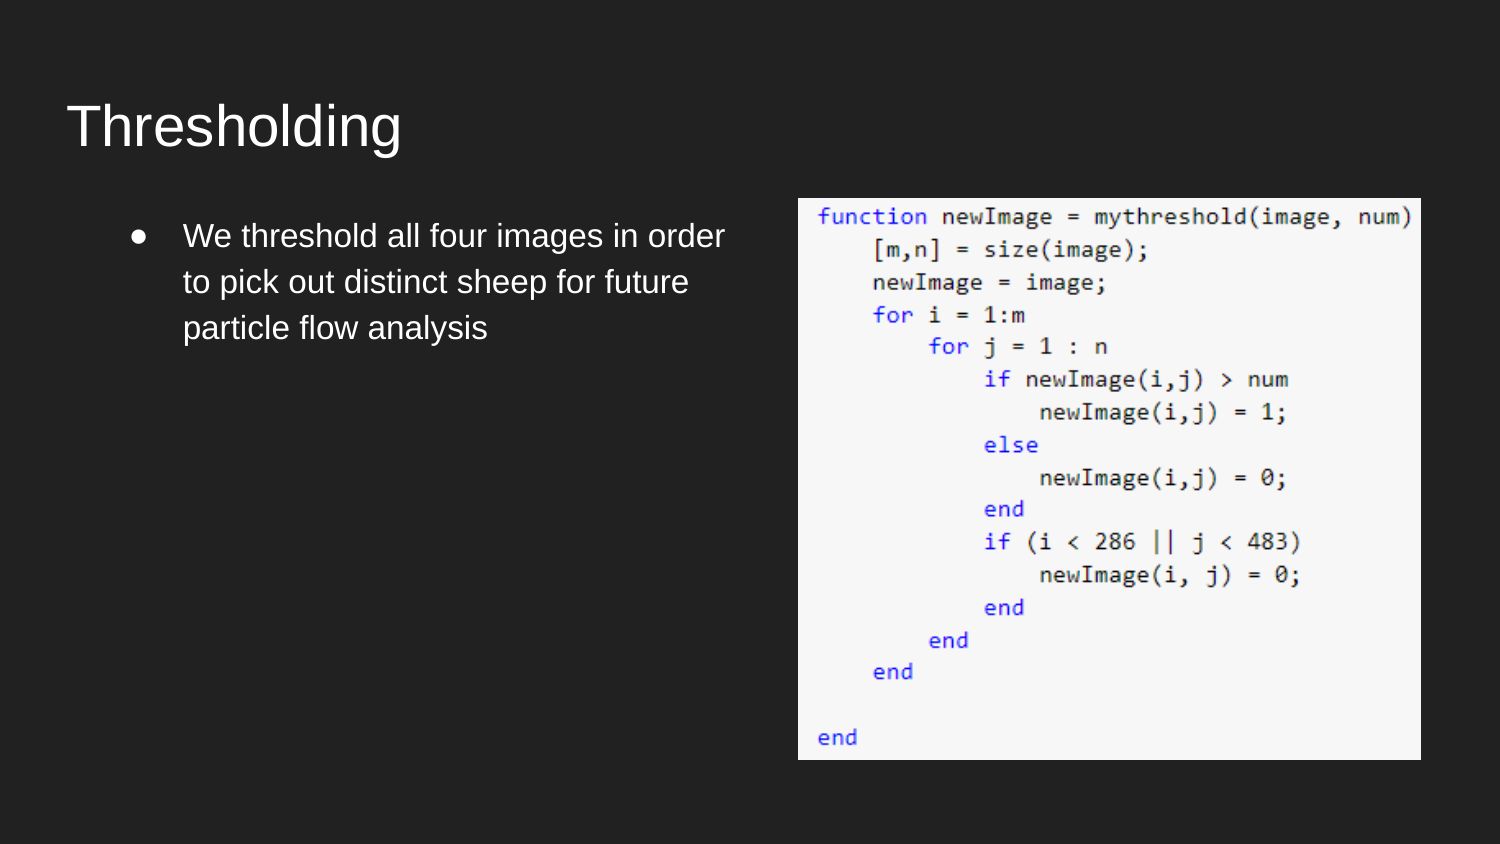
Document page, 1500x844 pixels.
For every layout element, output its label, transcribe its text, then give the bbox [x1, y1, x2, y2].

title Thresholding [51, 72, 1449, 167]
picture [797, 198, 1422, 760]
list We threshold all four images in order to pick out distinct sheep for future particle flow analysis [92, 193, 773, 755]
